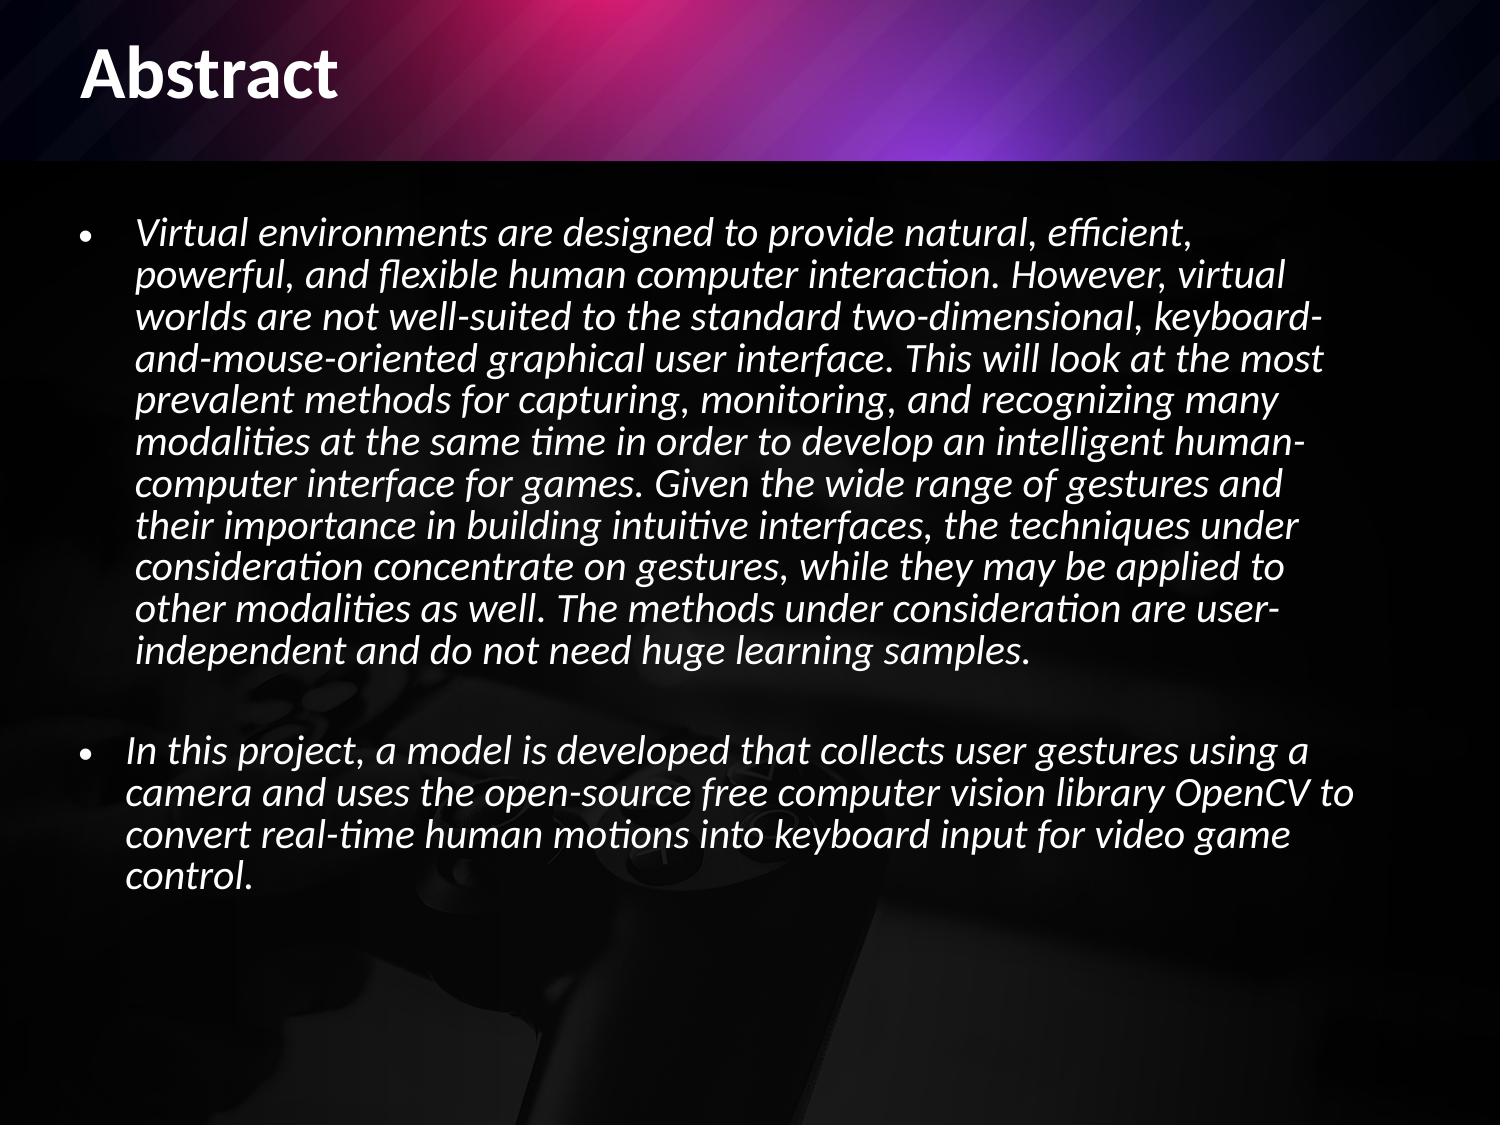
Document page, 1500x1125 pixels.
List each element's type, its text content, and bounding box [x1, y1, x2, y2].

title Abstract [64, 14, 1376, 145]
picture [0, 0, 1500, 1125]
list Virtual environments are designed to provide natural, efficient, powerful, and flexible human computer interaction. However, virtual worlds are not well-suited to the standard two-dimensional, keyboard-and-mouse-oriented graphical user interface. This will look at the most prevalent methods for capturing, monitoring, and recognizing many modalities at the same time in order to develop an intelligent human-computer interface for games. Given the wide range of gestures and their importance in building intuitive interfaces, the techniques under consideration concentrate on gestures, while they may be applied to other modalities as well. The methods under consideration are user-independent and do not need huge learning samples. In this project, a model is developed that collects user gestures using a camera and uses the open-source free computer vision library OpenCV to convert real-time human motions into keyboard input for video game control. [63, 208, 1378, 1047]
